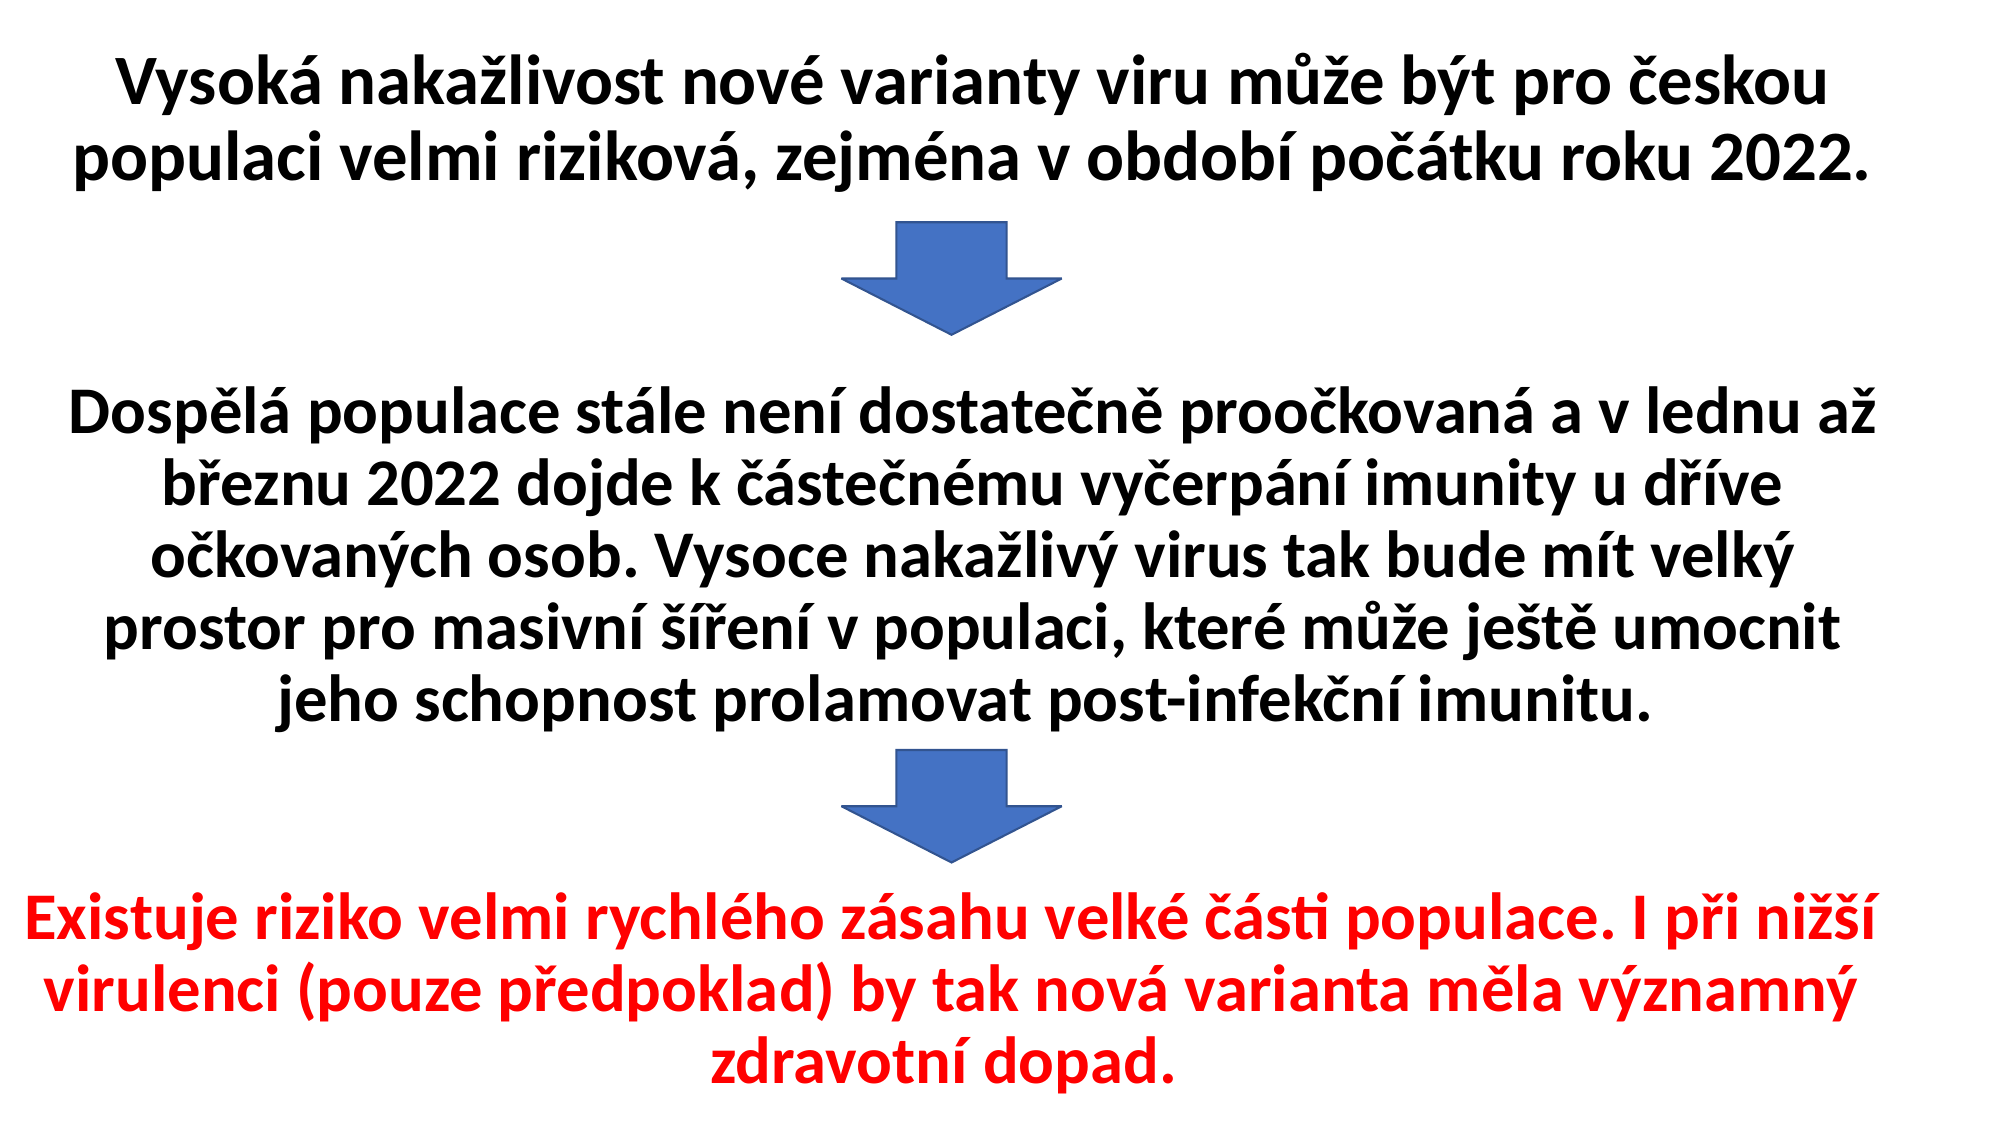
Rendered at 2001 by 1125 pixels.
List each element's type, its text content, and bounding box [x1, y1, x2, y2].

text_box [840, 221, 1063, 336]
text_box Vysoká nakažlivost nové varianty viru může být pro českou populaci velmi riziková, zejména v období počátku roku 2022. [33, 35, 1913, 213]
text_box Dospělá populace stále není dostatečně proočkovaná a v lednu až březnu 2022 dojde k částečnému vyčerpání imunity u dříve očkovaných osob. Vysoce nakažlivý virus tak bude mít velký prostor pro masivní šíření v populaci, které může ještě umocnit jeho schopnost prolamovat post-infekční imunitu. [33, 368, 1913, 546]
text_box [840, 748, 1063, 864]
text_box Existuje riziko velmi rychlého zásahu velké části populace. I při nižší virulenci (pouze předpoklad) by tak nová varianta měla významný zdravotní dopad. [0, 874, 1919, 1052]
